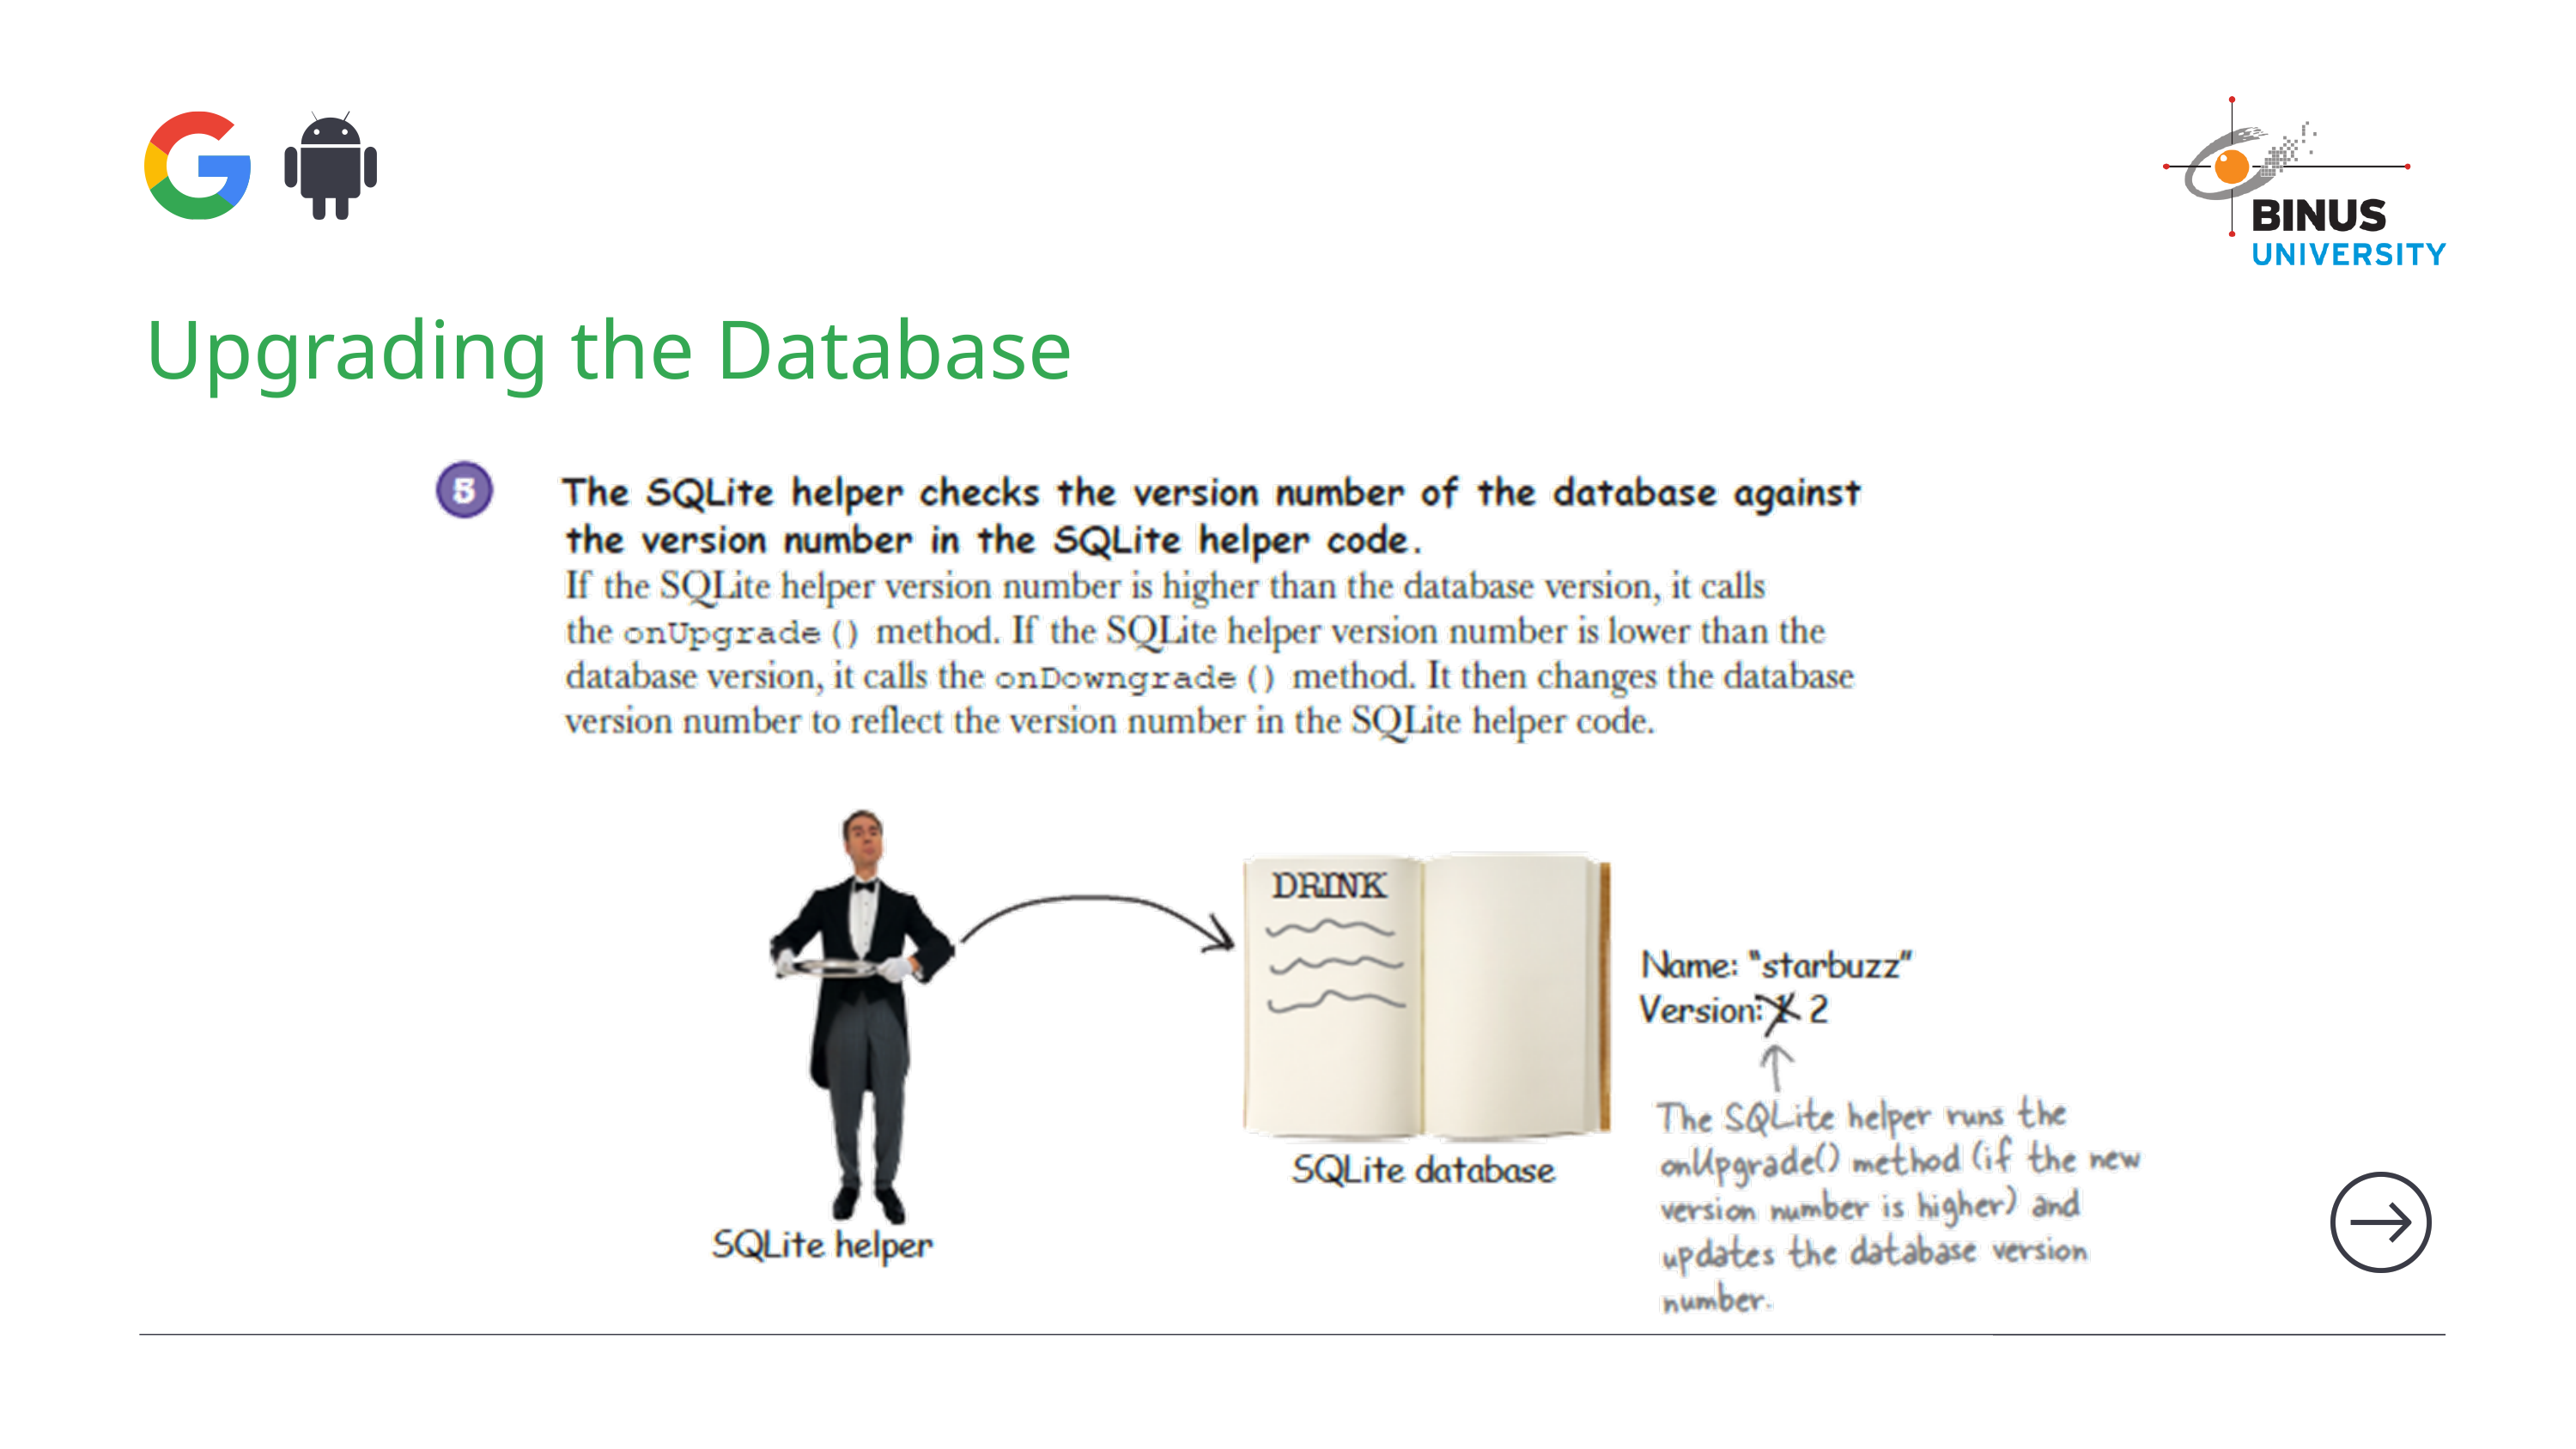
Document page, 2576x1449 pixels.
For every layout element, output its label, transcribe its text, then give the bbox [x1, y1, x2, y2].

picture [284, 111, 377, 221]
picture [422, 436, 2154, 1335]
picture [2163, 96, 2446, 266]
text_box Upgrading the Database [144, 251, 2311, 395]
picture [144, 111, 251, 221]
picture [2330, 1172, 2432, 1273]
